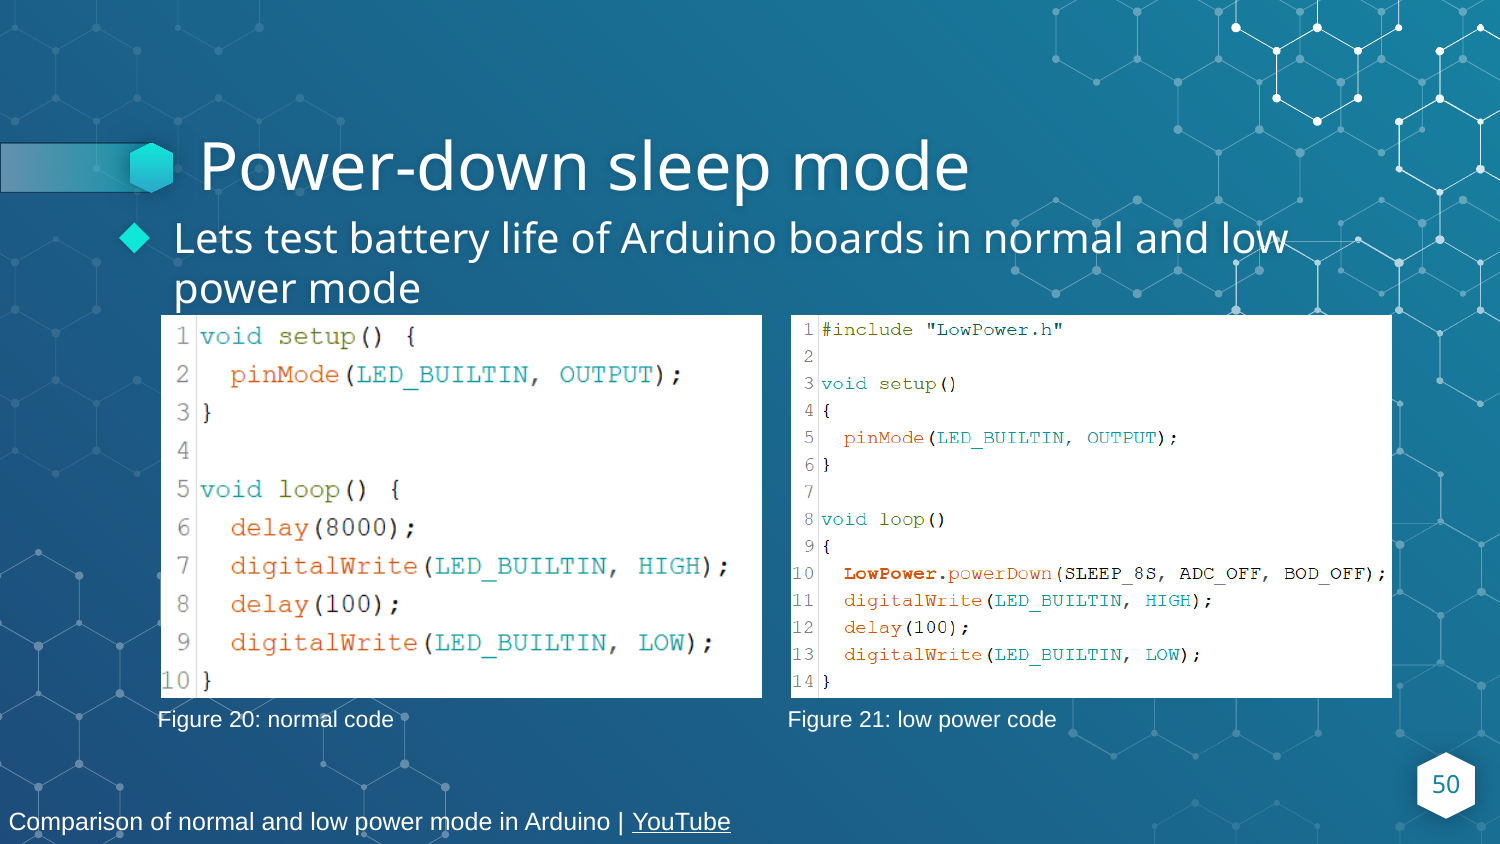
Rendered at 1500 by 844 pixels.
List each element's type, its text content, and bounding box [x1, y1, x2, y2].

picture [791, 314, 1392, 698]
text_box Figure 20: normal code [142, 697, 410, 740]
slide_number 50 [1417, 752, 1475, 819]
picture [161, 314, 762, 698]
text_box Figure 21: low power code [773, 697, 1073, 740]
list Lets test battery life of Arduino boards in normal and low power mode [98, 212, 1345, 710]
title Power-down sleep mode [198, 140, 1302, 198]
text_box Comparison of normal and low power mode in Arduino | YouTube [0, 798, 747, 843]
